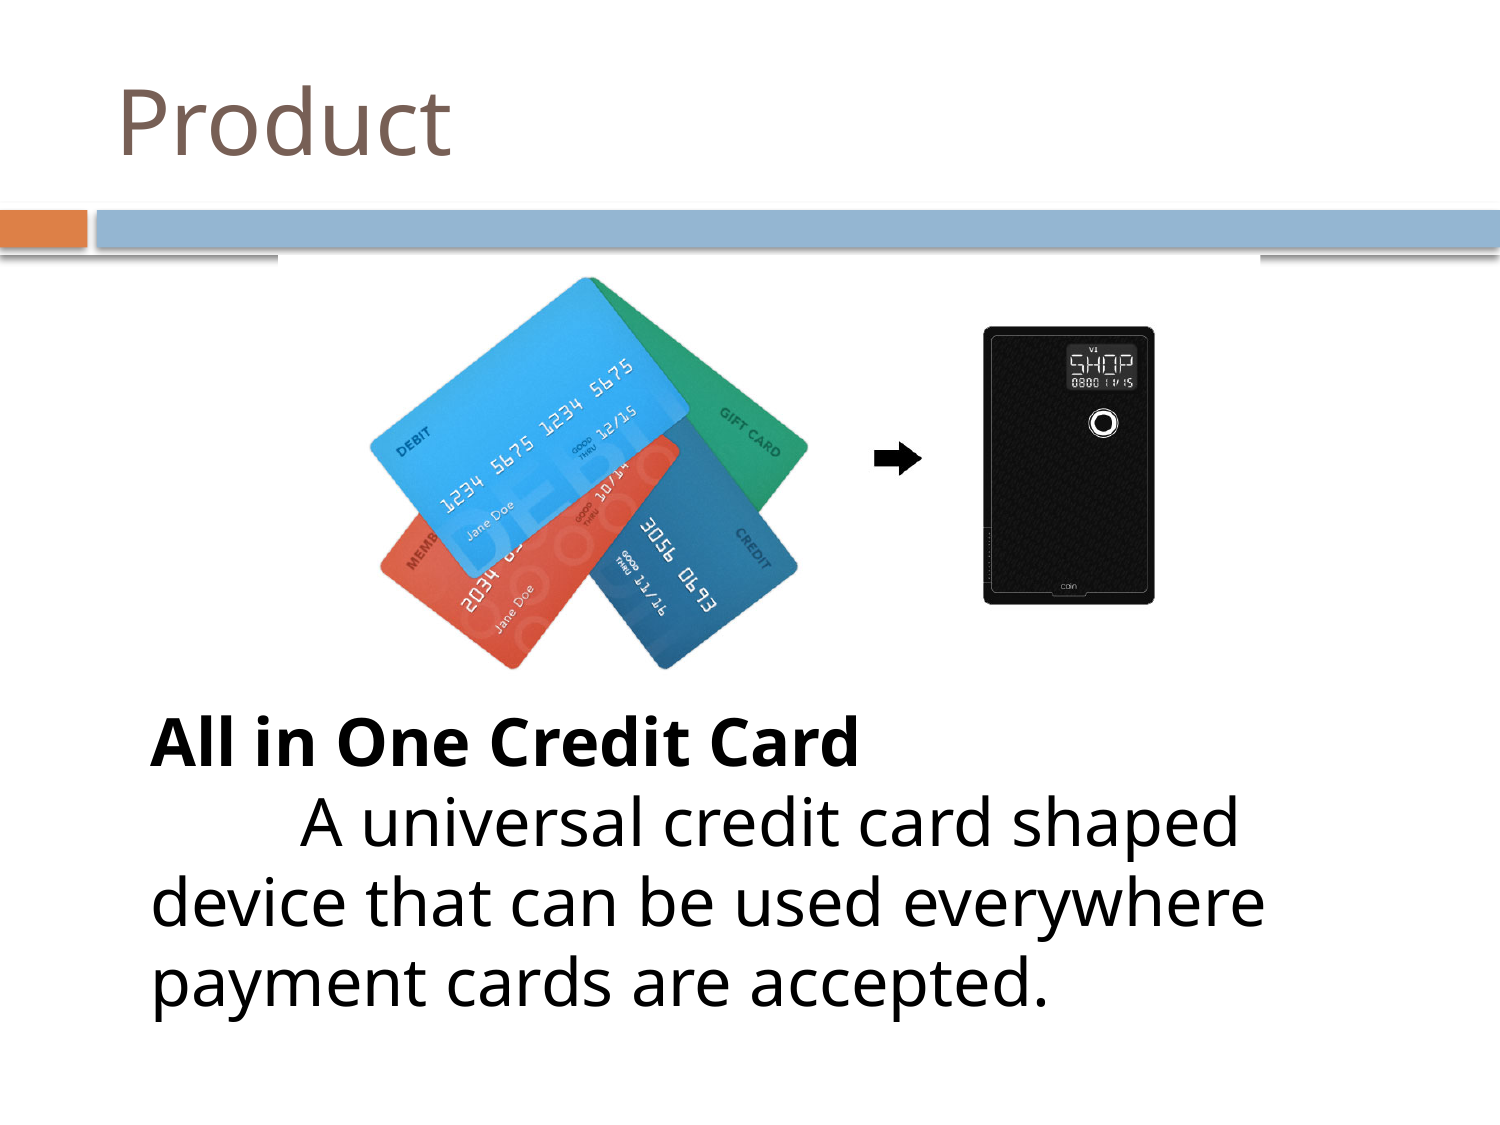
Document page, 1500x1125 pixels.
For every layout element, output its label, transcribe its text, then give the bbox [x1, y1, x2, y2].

title Product [100, 37, 1438, 200]
picture [277, 254, 1261, 688]
text_box All in One Credit Card A universal credit card shaped device that can be used everywhere payment cards are accepted. [135, 692, 1362, 1028]
